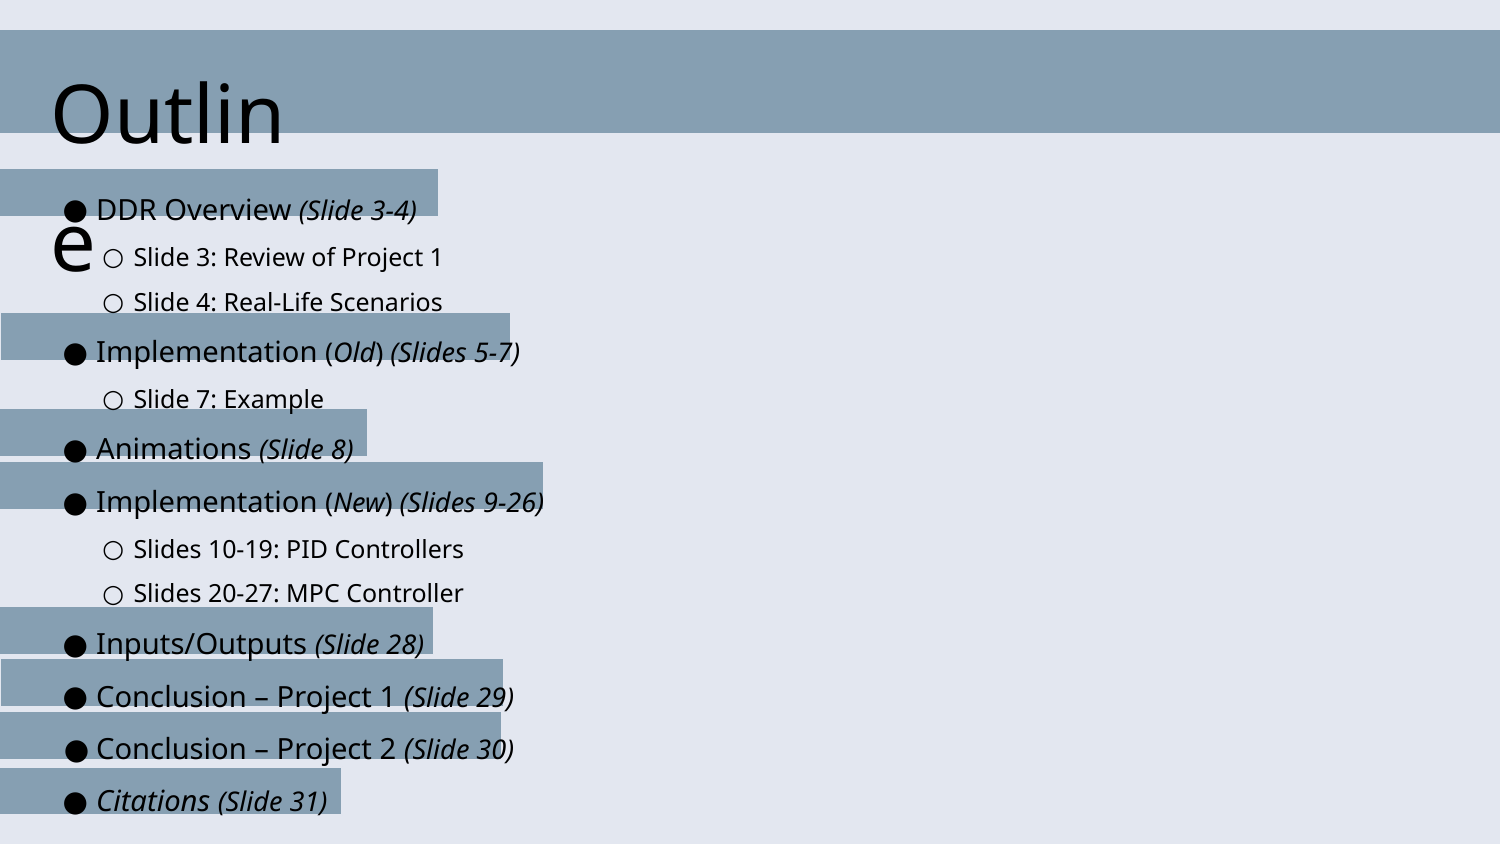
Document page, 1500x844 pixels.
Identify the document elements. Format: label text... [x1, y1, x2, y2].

text_box [0, 168, 50, 218]
text_box [0, 711, 50, 760]
text_box [0, 605, 50, 655]
text_box DDR Overview (Slide 3-4) Slide 3: Review of Project 1 Slide 4: Real-Life Scenarios Implementation (Old) (Slides 5-7) Slide 7: Example Animations (Slide 8) Implementation (New) (Slides 9-26) Slides 10-19: PID Controllers Slides 20-27: MPC Controller Inputs/Outputs (Slide 28) Conclusion – Project 1 (Slide 29) Conclusion – Project 2 (Slide 30) Citations (Slide 31) [50, 166, 1329, 826]
text_box Outline [50, 32, 315, 166]
text_box [0, 312, 50, 361]
text_box [0, 408, 50, 457]
text_box [0, 461, 50, 510]
text_box [0, 28, 1500, 135]
text_box [0, 658, 50, 707]
text_box [0, 766, 50, 816]
